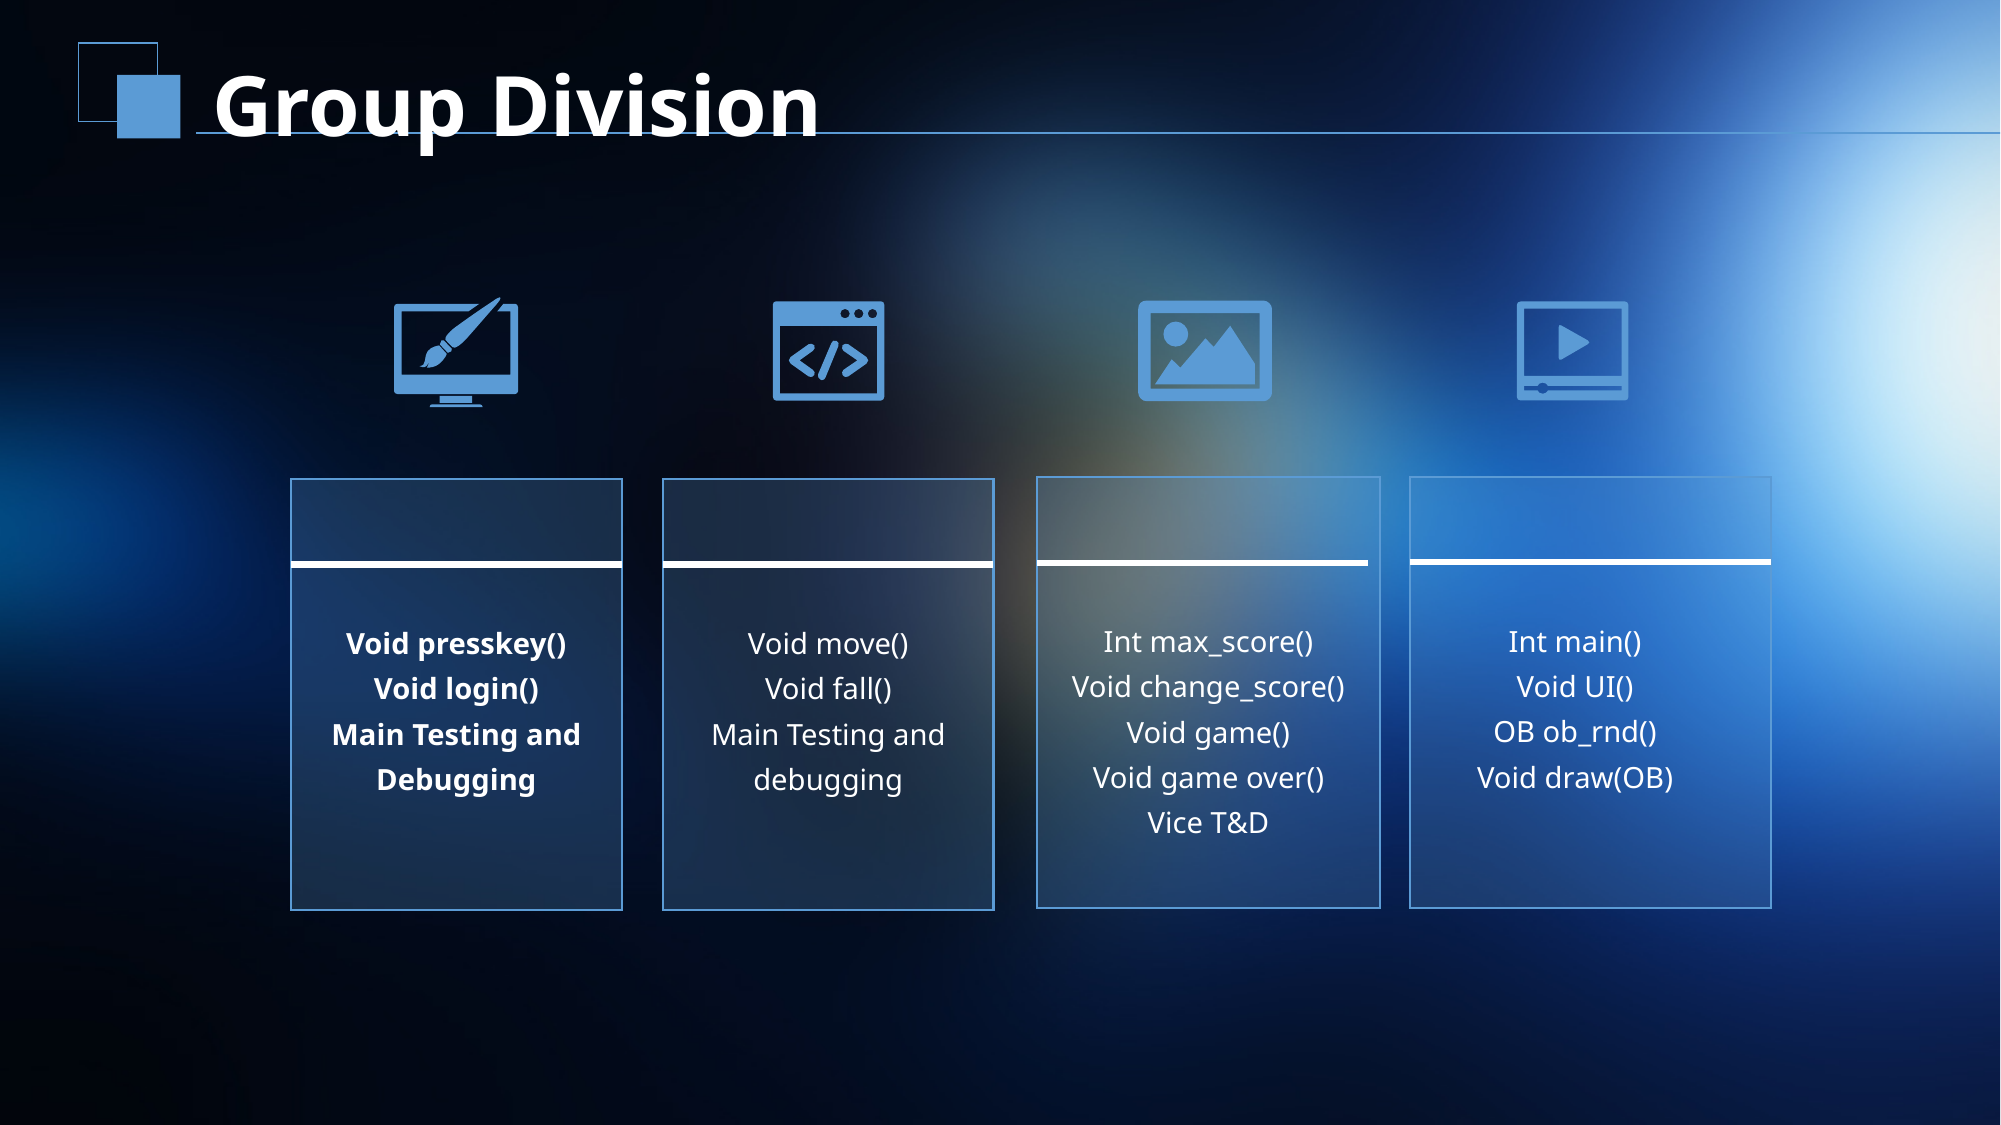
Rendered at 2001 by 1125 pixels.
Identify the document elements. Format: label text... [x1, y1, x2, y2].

text_box [1036, 886, 1381, 908]
text_box Int main() Void UI() OB ob_rnd() Void draw(OB) [1409, 612, 1741, 834]
text_box [291, 479, 622, 561]
text_box [1138, 300, 1272, 402]
text_box [1036, 476, 1381, 612]
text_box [772, 301, 885, 401]
title Group Division [197, 65, 1038, 153]
text_box Void presskey() Void login() Main Testing and Debugging [291, 614, 622, 836]
text_box Int max_score() Void change_score() Void game() Void game over() Vice T&D [1022, 612, 1395, 886]
picture [0, 0, 2001, 1125]
text_box [663, 797, 994, 911]
text_box [291, 568, 622, 614]
text_box [663, 565, 994, 614]
text_box [291, 836, 622, 911]
text_box [663, 479, 994, 564]
text_box [1409, 563, 1771, 908]
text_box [394, 294, 519, 408]
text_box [1516, 301, 1629, 401]
text_box [1409, 476, 1771, 559]
text_box Void move() Void fall() Main Testing and debugging [663, 614, 994, 797]
